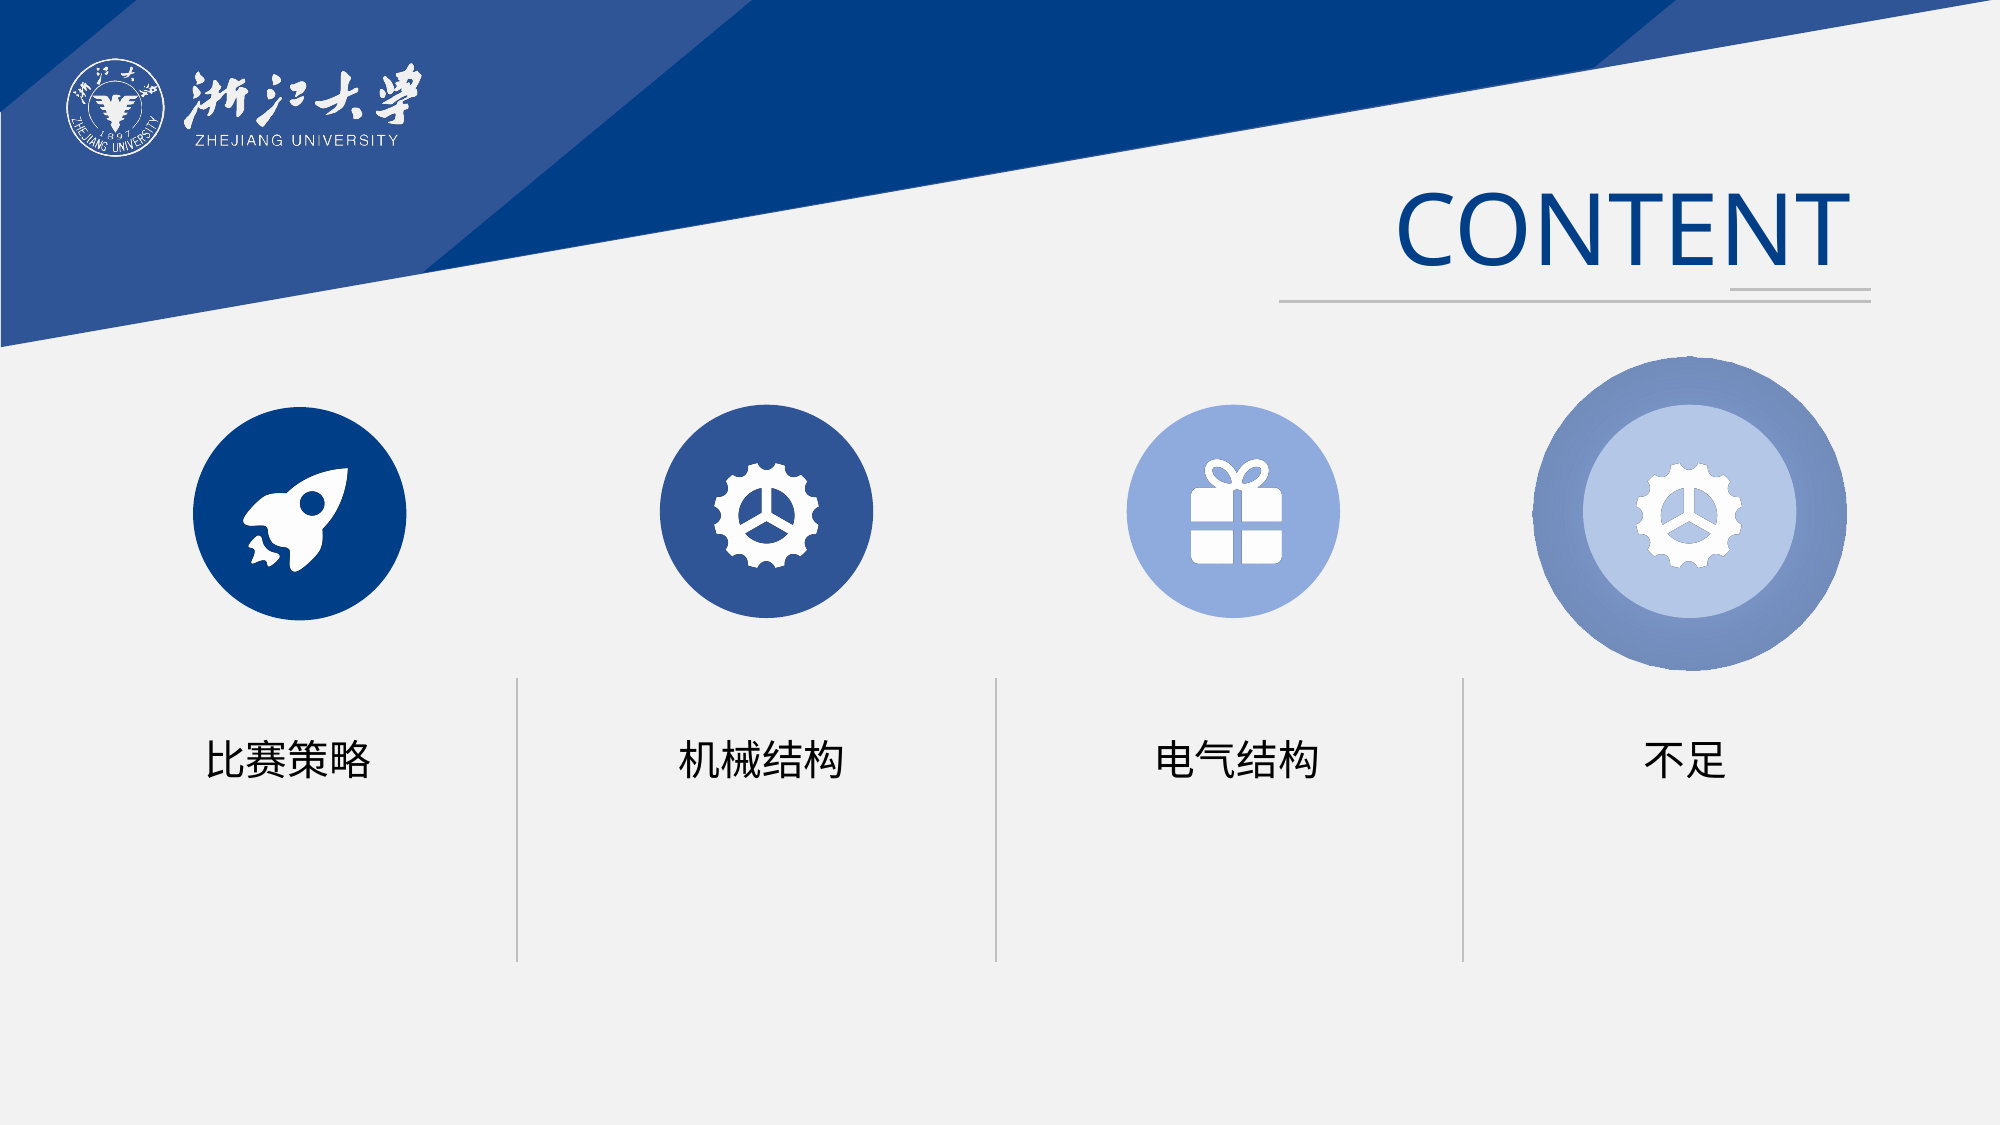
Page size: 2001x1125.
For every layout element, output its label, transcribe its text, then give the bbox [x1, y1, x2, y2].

text_box 比赛策略 [91, 726, 484, 792]
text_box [659, 404, 874, 618]
text_box 不足 [1489, 726, 1881, 792]
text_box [1582, 404, 1797, 618]
text_box [1531, 355, 1848, 672]
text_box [193, 407, 407, 621]
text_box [0, 0, 2000, 348]
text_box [1126, 404, 1340, 618]
picture [66, 58, 422, 157]
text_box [517, 677, 1463, 962]
